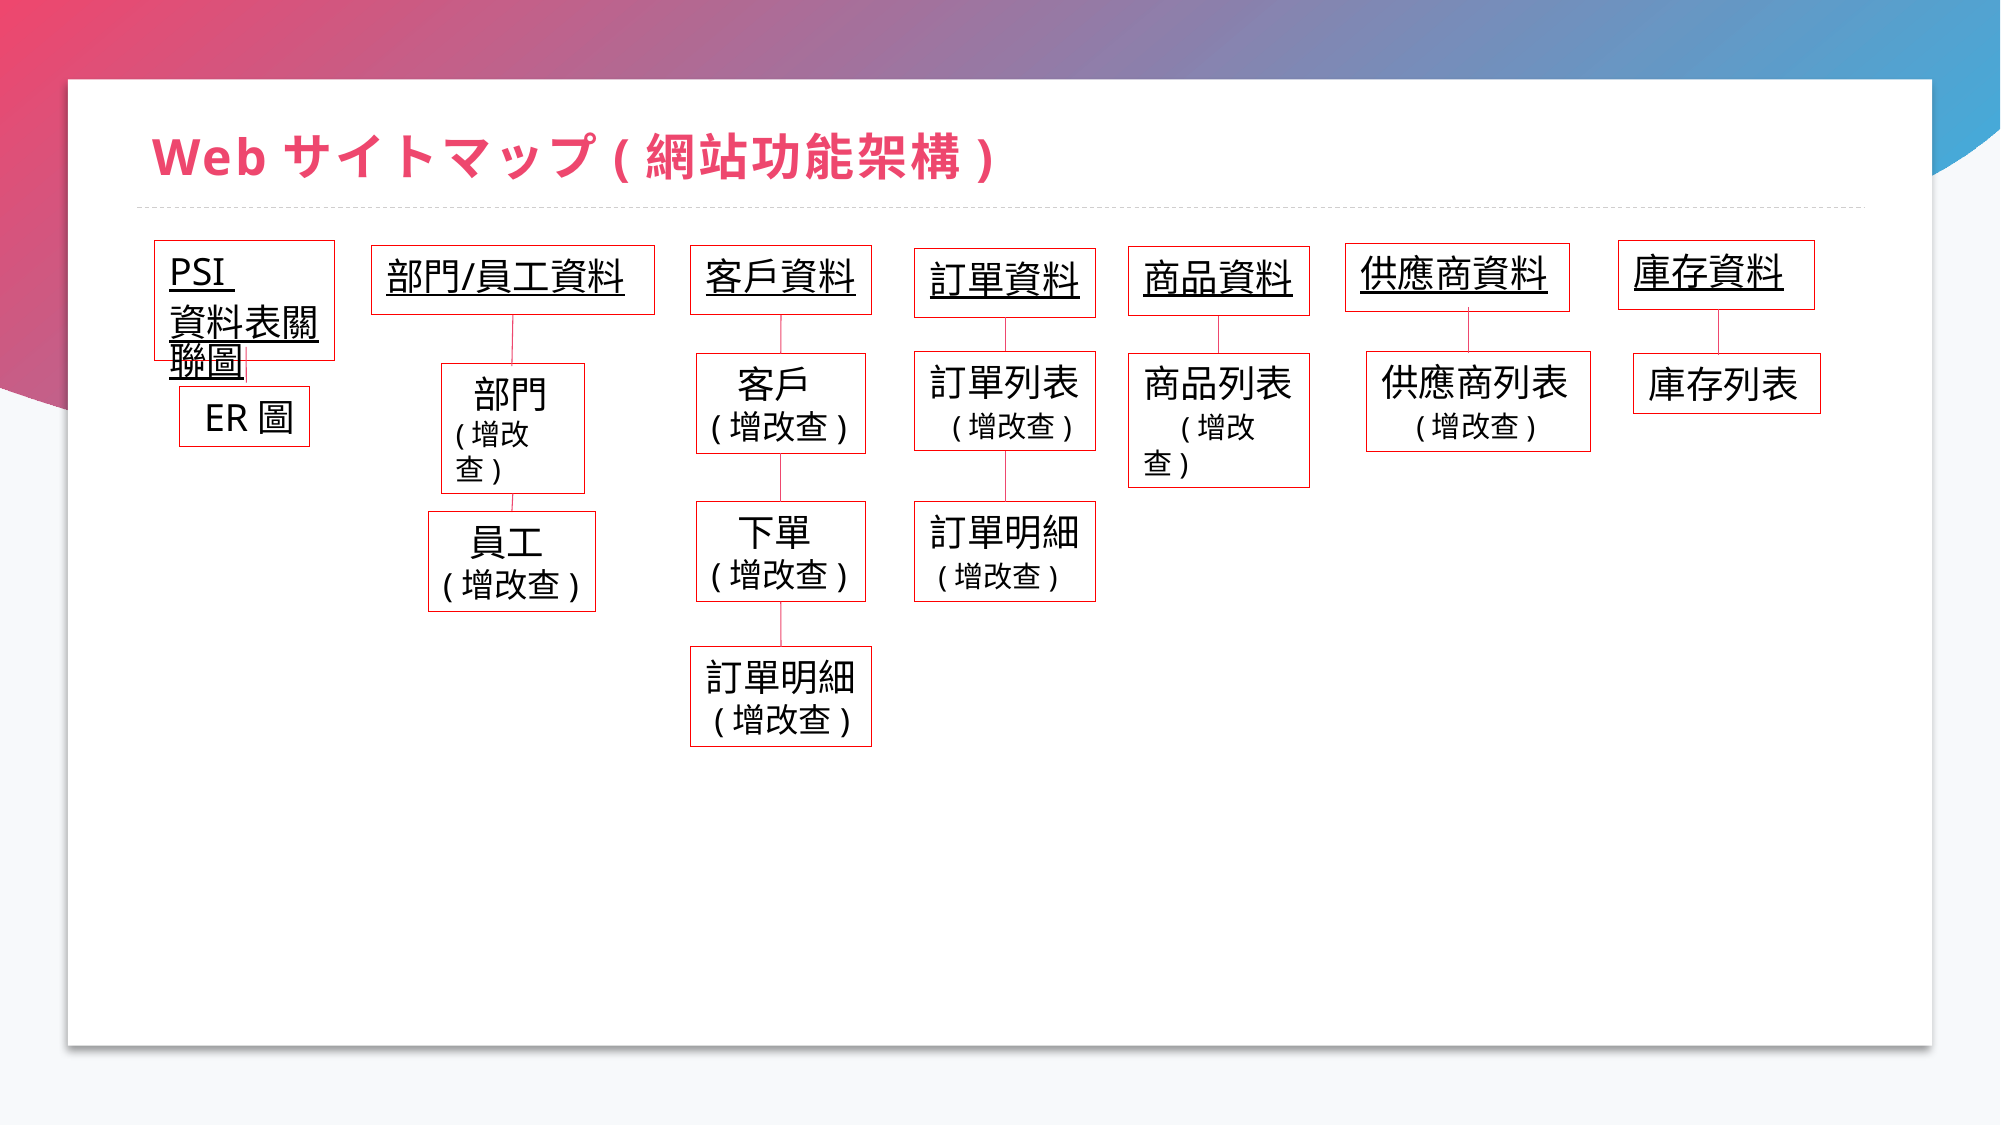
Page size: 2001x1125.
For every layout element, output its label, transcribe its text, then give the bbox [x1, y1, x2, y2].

text_box 客戶資料 [690, 245, 872, 315]
text_box PSI 資料表關聯圖 [154, 240, 335, 361]
text_box 訂單資料 [914, 248, 1096, 318]
text_box 訂單列表 (增改查) [914, 351, 1096, 451]
text_box 員工 (增改查) [428, 511, 596, 612]
text_box 商品列表 (增改查) [1128, 353, 1310, 488]
text_box ER圖 [179, 386, 310, 447]
text_box 訂單明細 (增改查) [690, 646, 872, 747]
text_box 部門 (增改查) [441, 363, 585, 494]
text_box 庫存資料 [1618, 240, 1815, 310]
text_box 下單 (增改查) [696, 501, 866, 602]
text_box 供應商資料 [1345, 243, 1570, 312]
text_box 商品資料 [1128, 246, 1310, 316]
text_box 客戶 (增改查) [696, 353, 866, 454]
title Webサイトマップ(網站功能架構) [137, 111, 1863, 207]
text_box 庫存列表 [1633, 353, 1821, 414]
text_box 供應商列表 (增改查) [1366, 351, 1591, 452]
list [137, 207, 1864, 1014]
text_box 部門/員工資料 [371, 245, 655, 315]
text_box 訂單明細 (增改查) [914, 501, 1096, 602]
